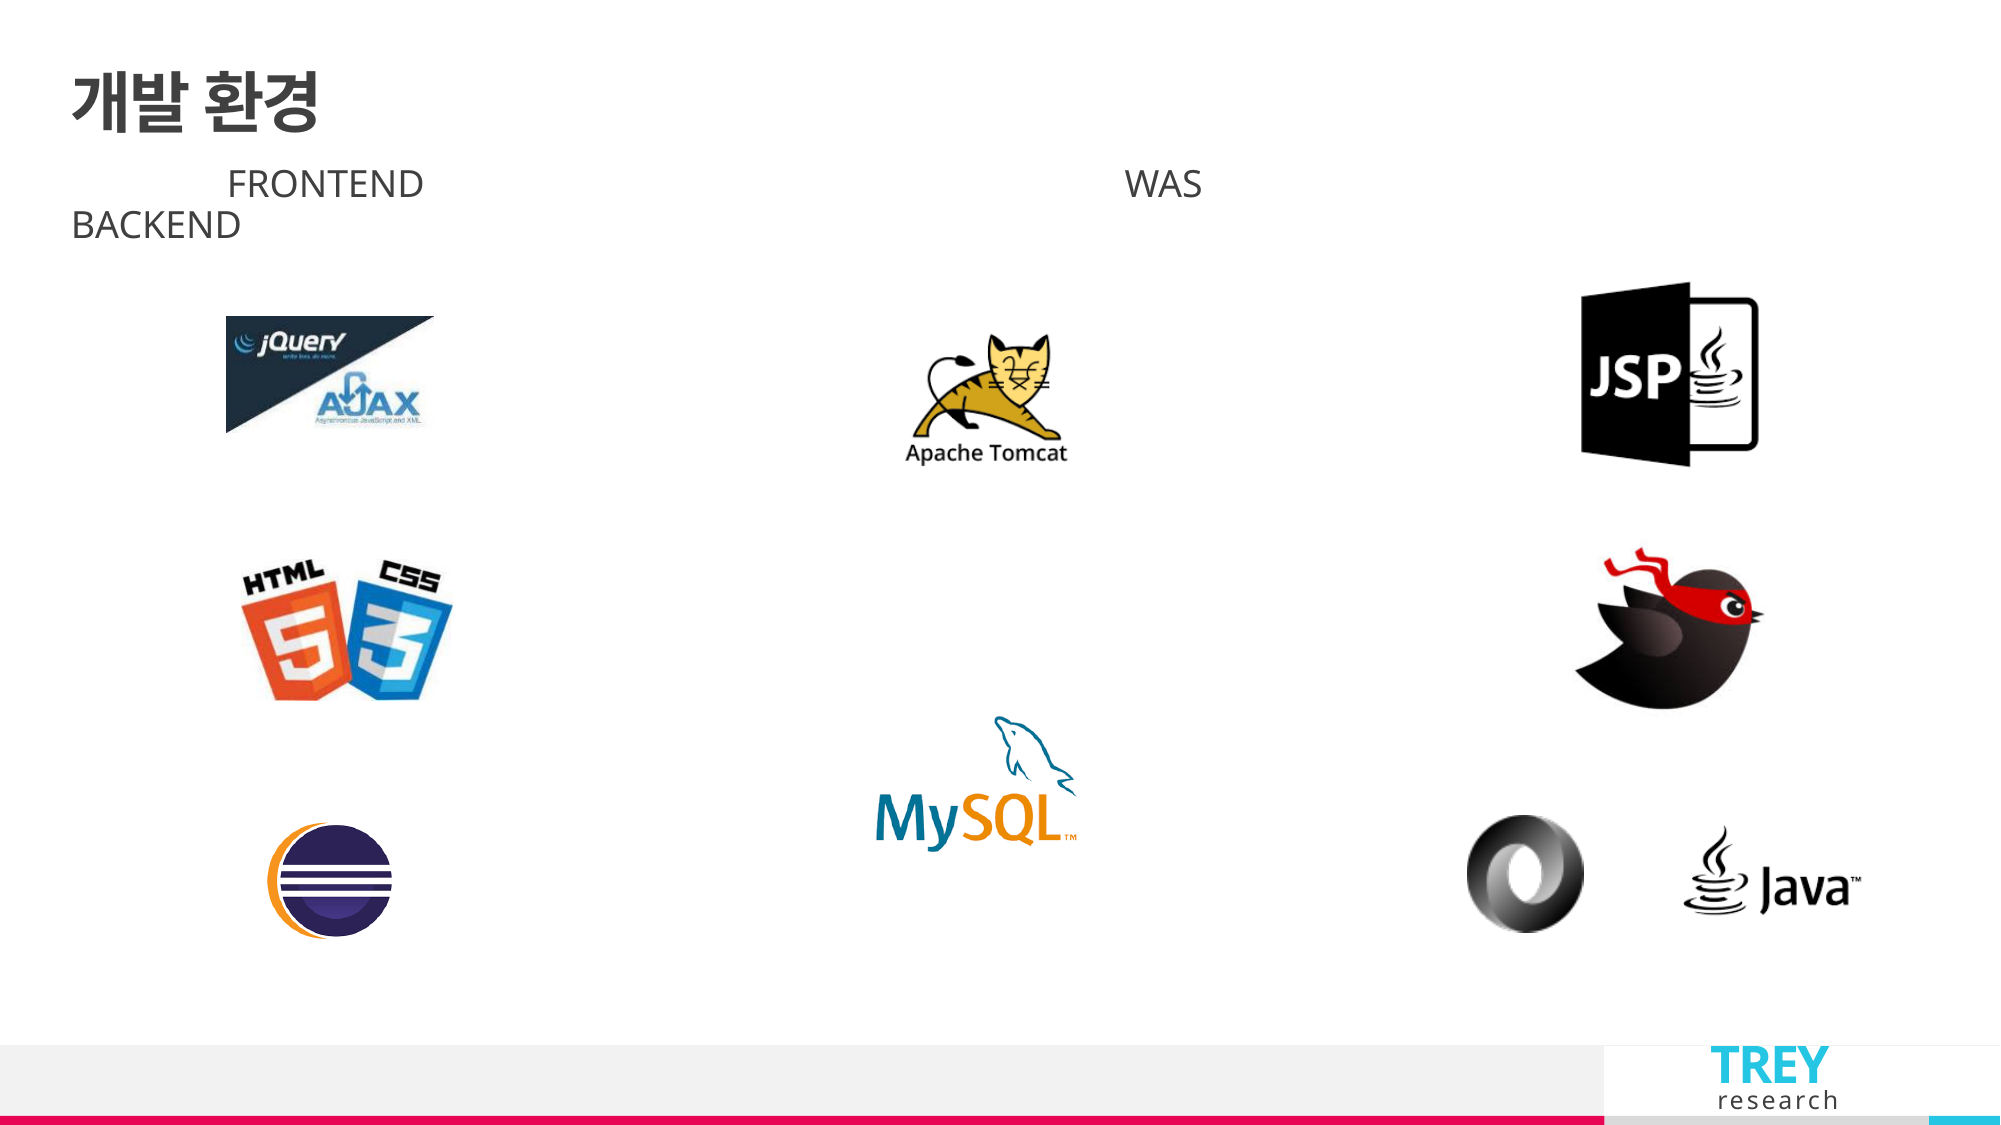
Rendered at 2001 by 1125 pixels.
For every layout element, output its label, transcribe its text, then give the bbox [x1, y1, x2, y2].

picture [241, 559, 453, 701]
picture [1489, 279, 1851, 470]
picture [1466, 815, 1584, 933]
picture [1590, 785, 1942, 970]
picture [839, 305, 1137, 496]
picture [860, 700, 1097, 867]
picture [267, 822, 392, 939]
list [226, 316, 434, 433]
picture [1564, 523, 1774, 733]
title 개발 환경 [70, 70, 1932, 142]
list FRONTEND WAS BACKEND [70, 165, 1931, 225]
